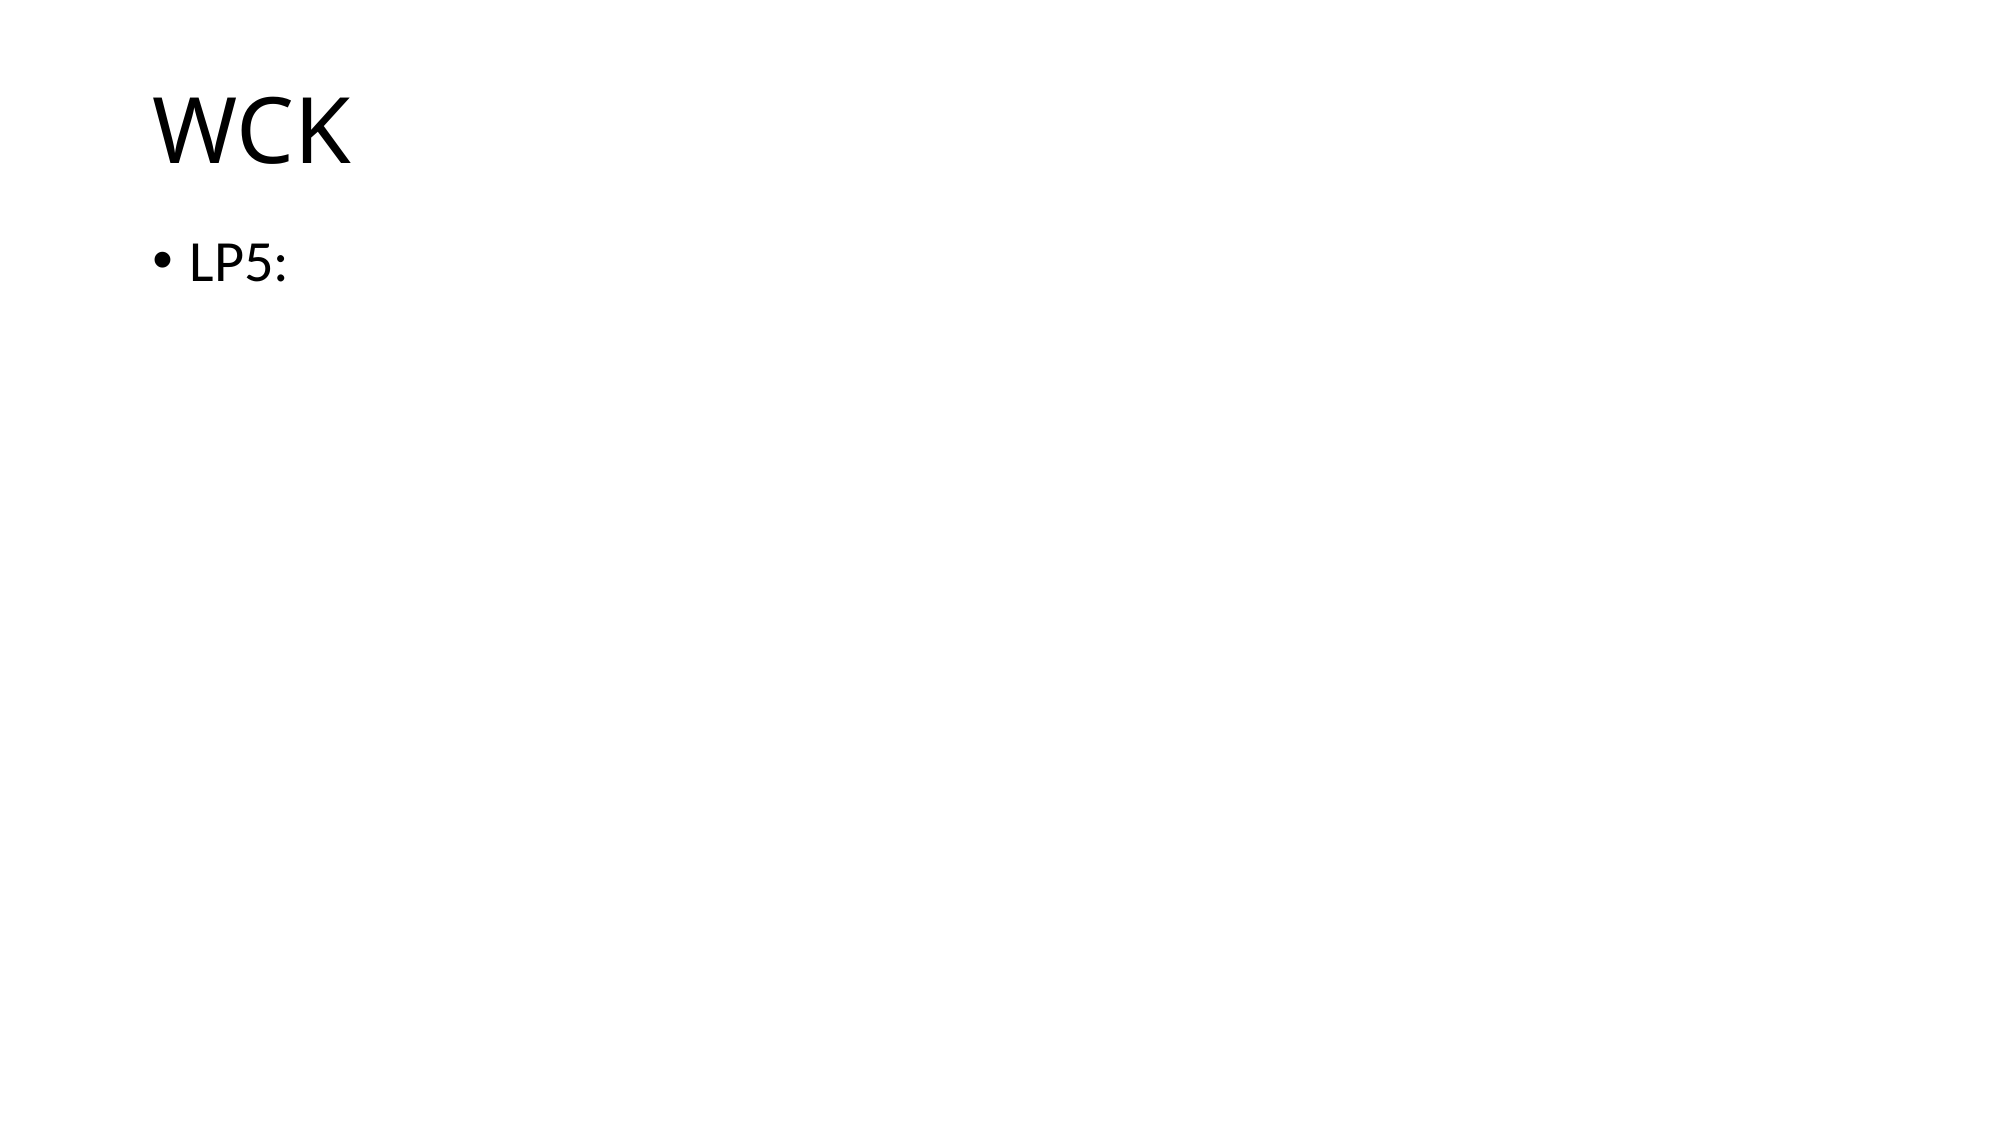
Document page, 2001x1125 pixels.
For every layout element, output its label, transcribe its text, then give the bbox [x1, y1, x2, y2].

title WCK [137, 59, 1863, 208]
list LP5: [137, 223, 1863, 1014]
